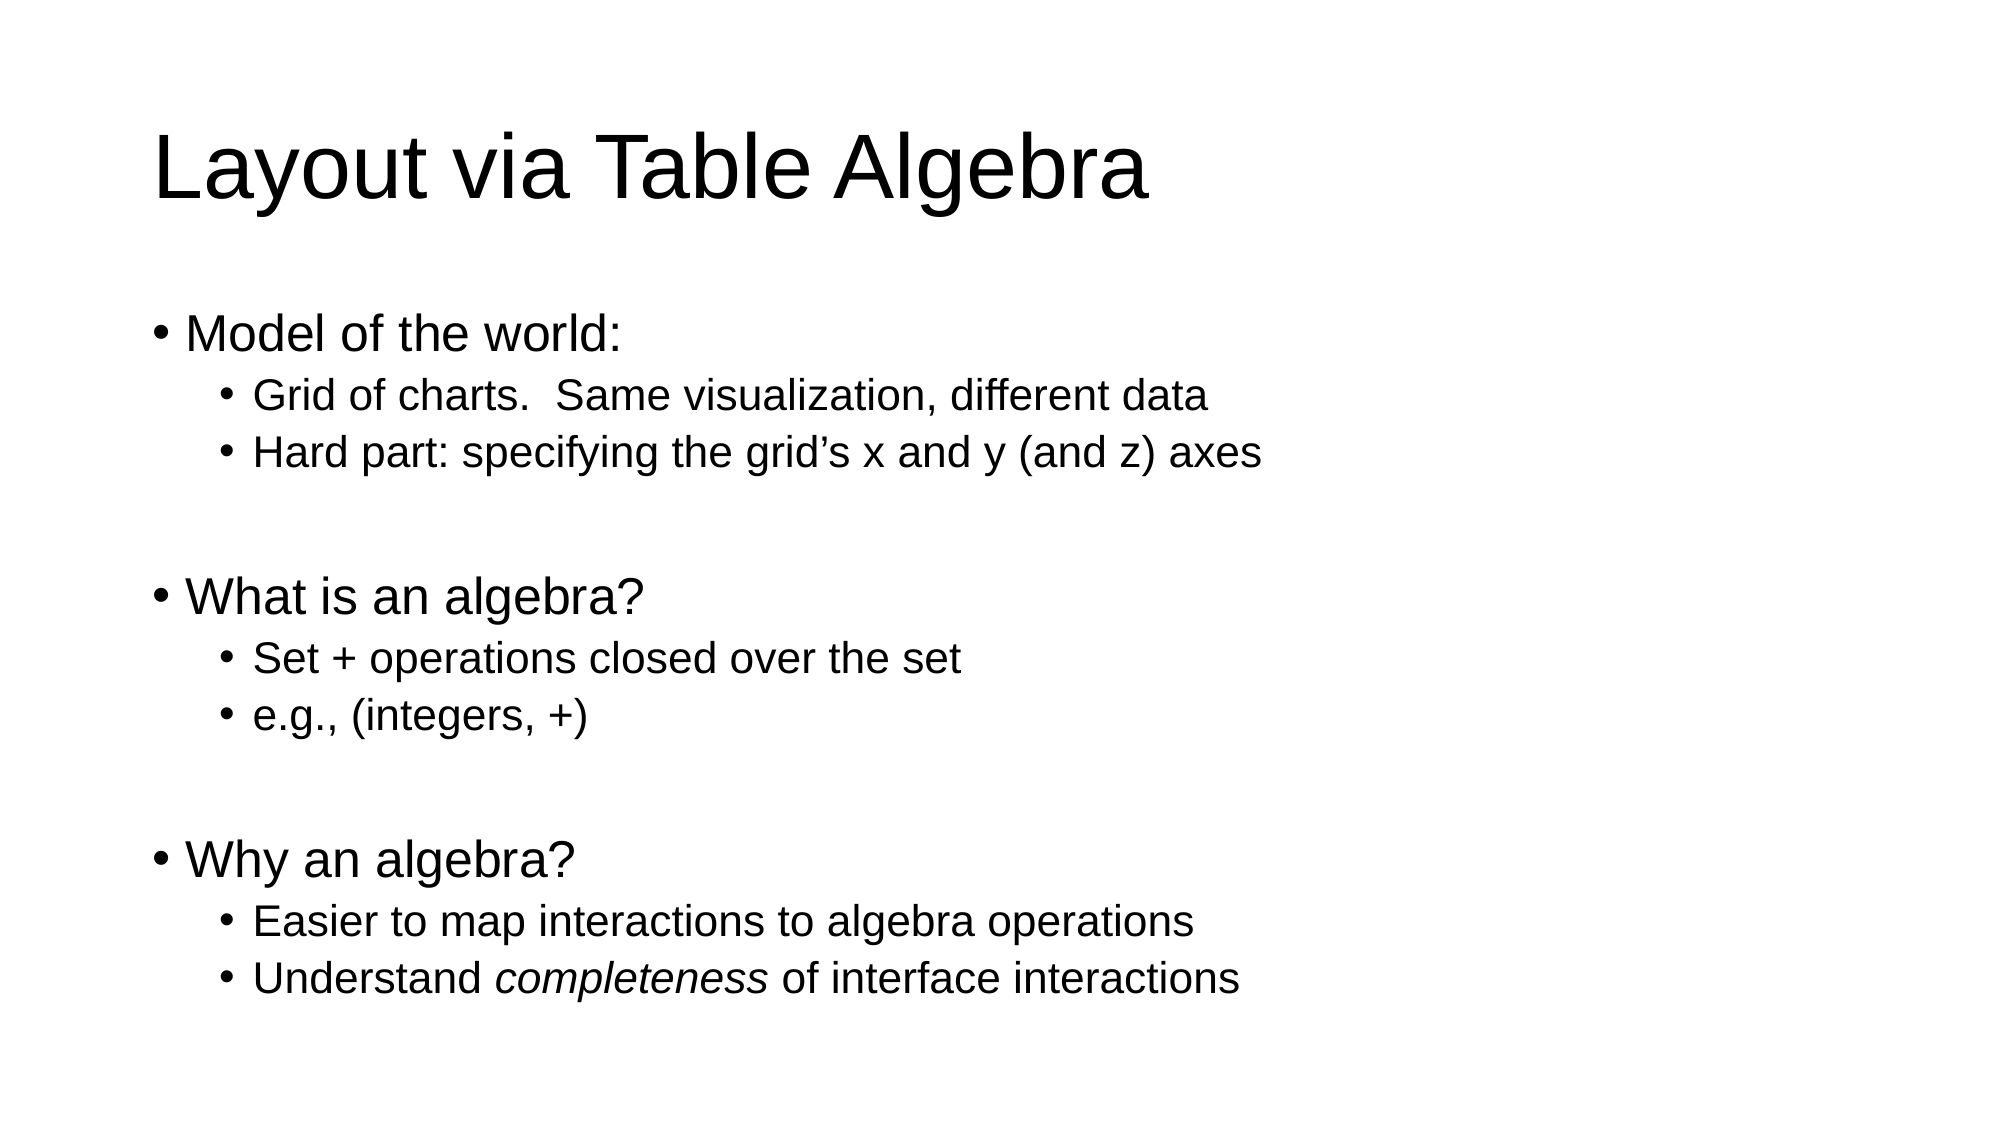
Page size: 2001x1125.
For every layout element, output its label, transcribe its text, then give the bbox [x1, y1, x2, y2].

list Model of the world: Grid of charts. Same visualization, different data Hard part: specifying the grid’s x and y (and z) axes What is an algebra? Set + operations closed over the set e.g., (integers, +) Why an algebra? Easier to map interactions to algebra operations Understand completeness of interface interactions [137, 299, 1863, 1014]
title Layout via Table Algebra [137, 59, 1863, 278]
